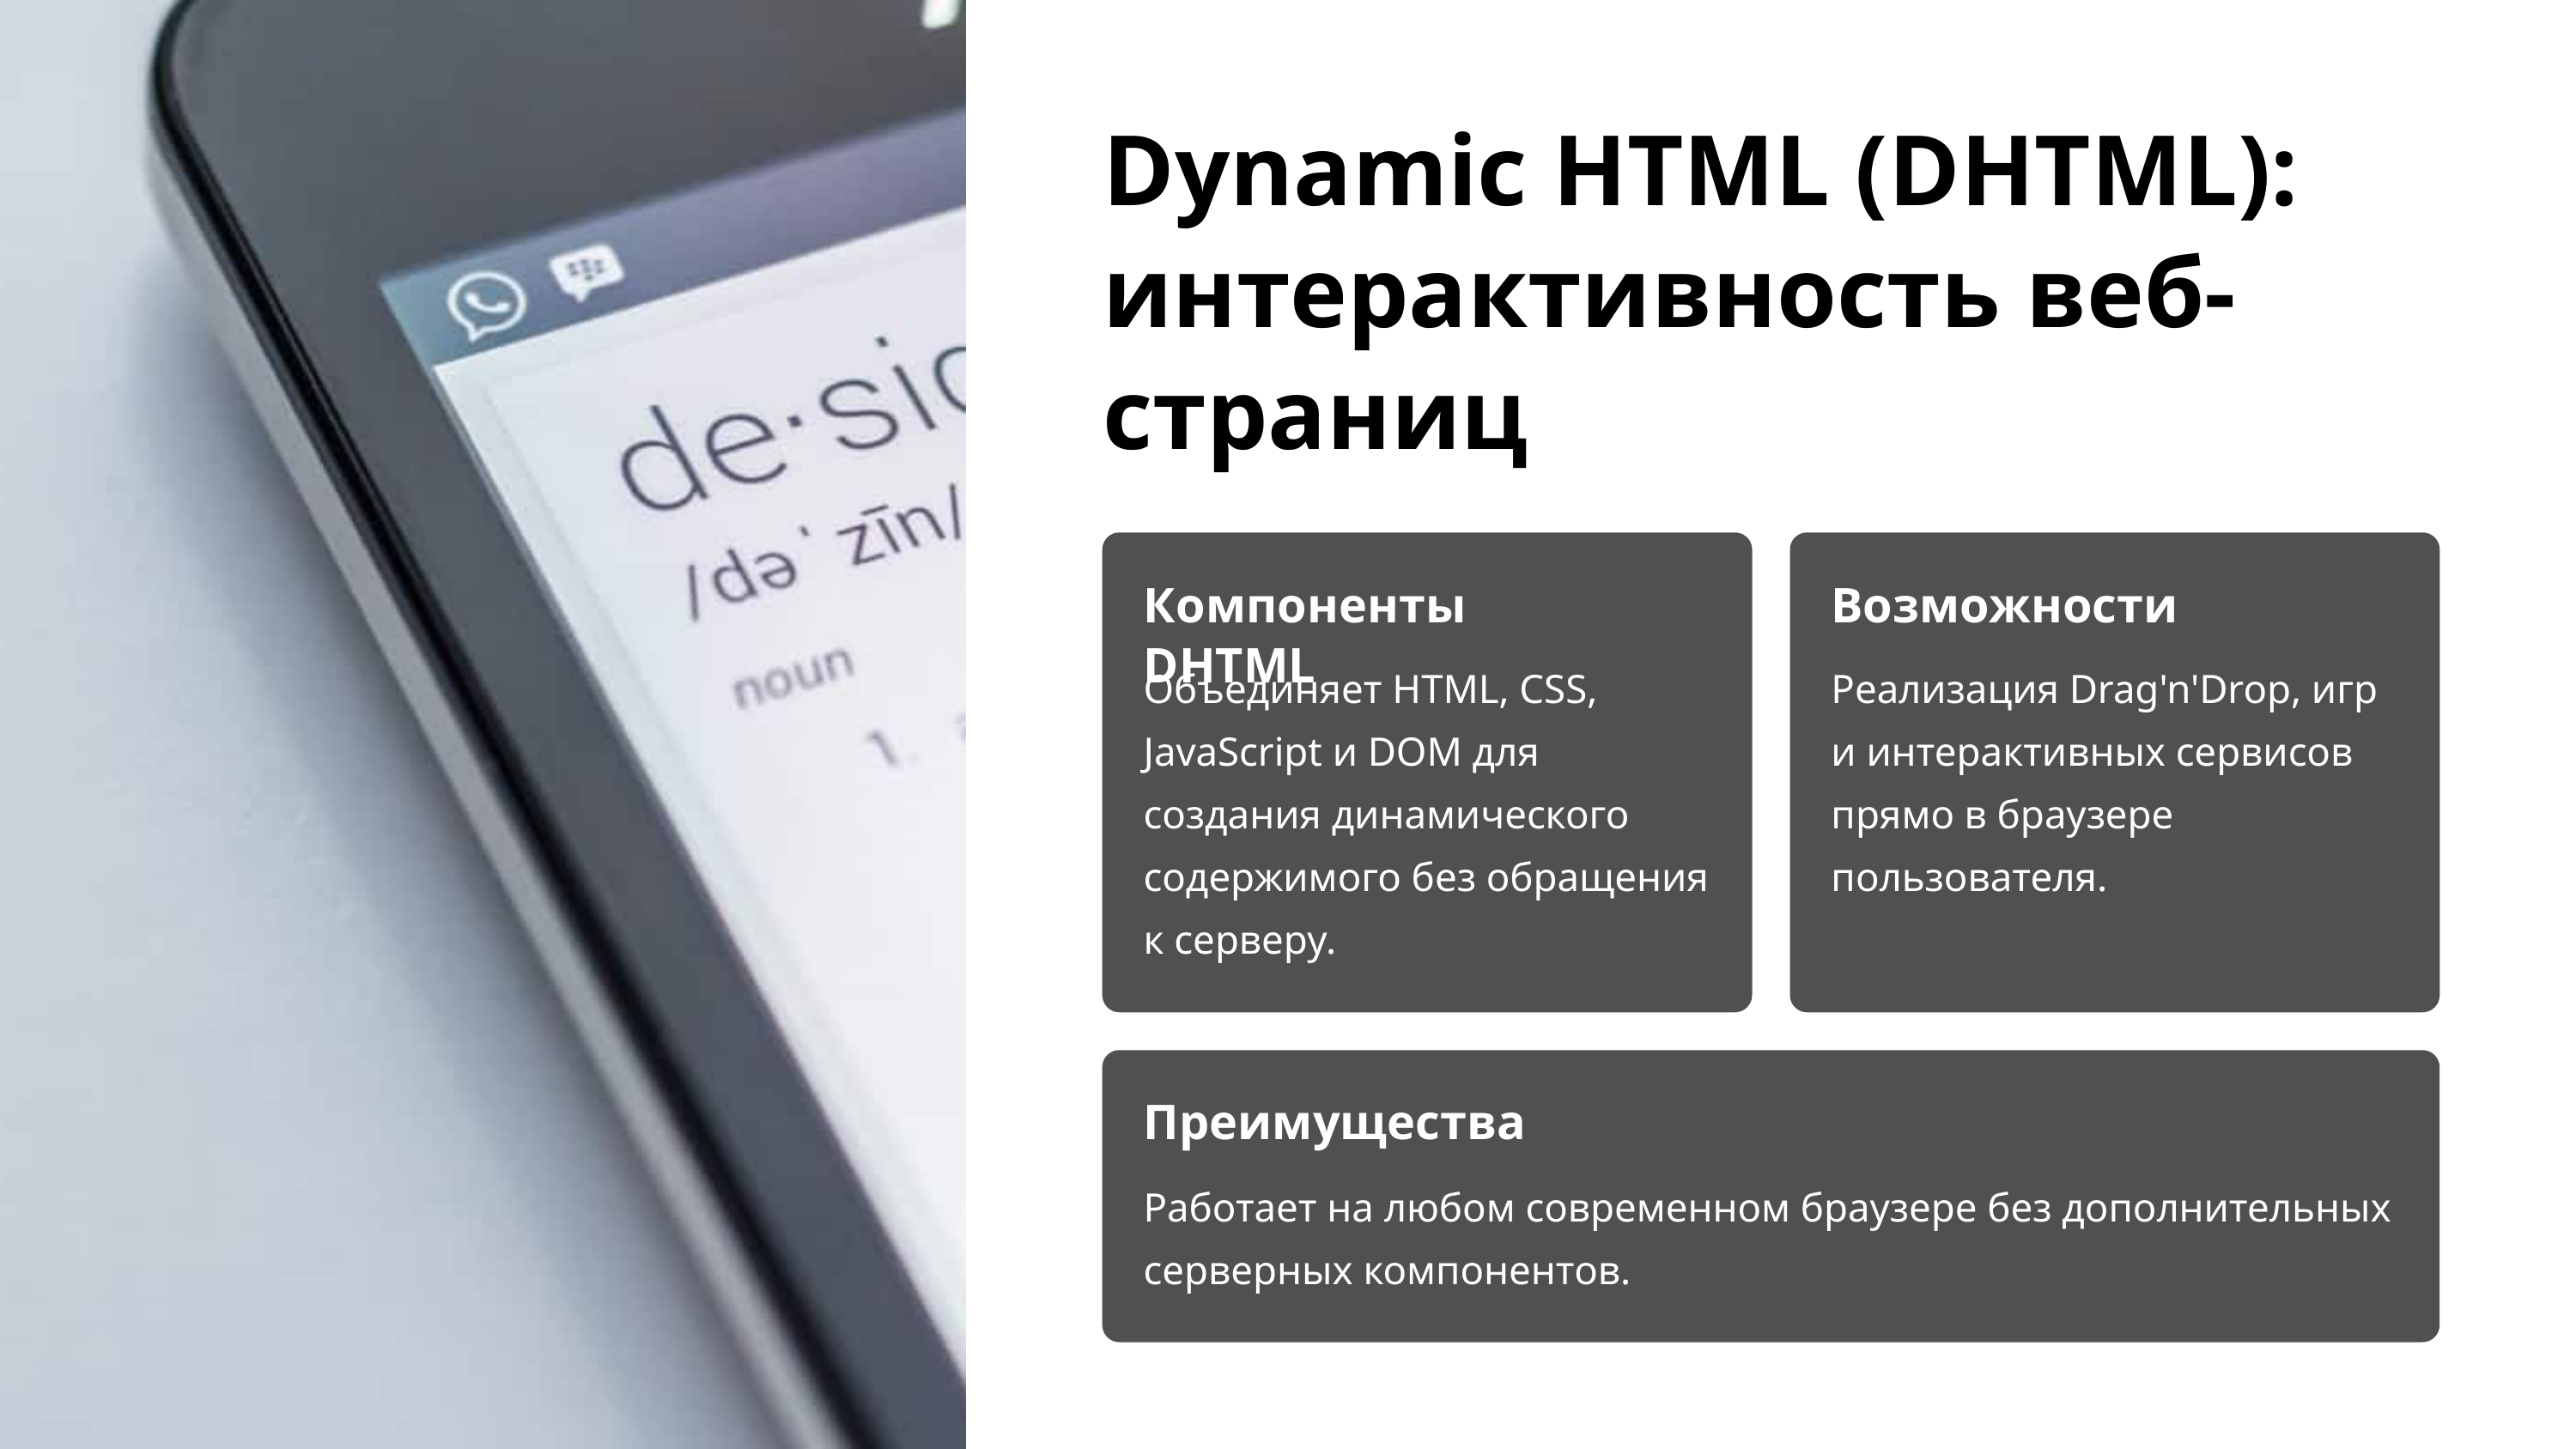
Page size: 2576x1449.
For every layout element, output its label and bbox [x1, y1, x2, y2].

text_box [1143, 573, 1651, 635]
text_box [1143, 658, 1711, 972]
text_box [1789, 531, 2440, 1013]
text_box [1831, 573, 2321, 635]
text_box [1831, 658, 2399, 909]
text_box [1102, 1050, 2440, 1343]
text_box [1102, 531, 1753, 1013]
text_box [1103, 107, 2439, 475]
text_box [1143, 1090, 1633, 1173]
text_box [0, 0, 2576, 1449]
text_box [1143, 1175, 2399, 1301]
